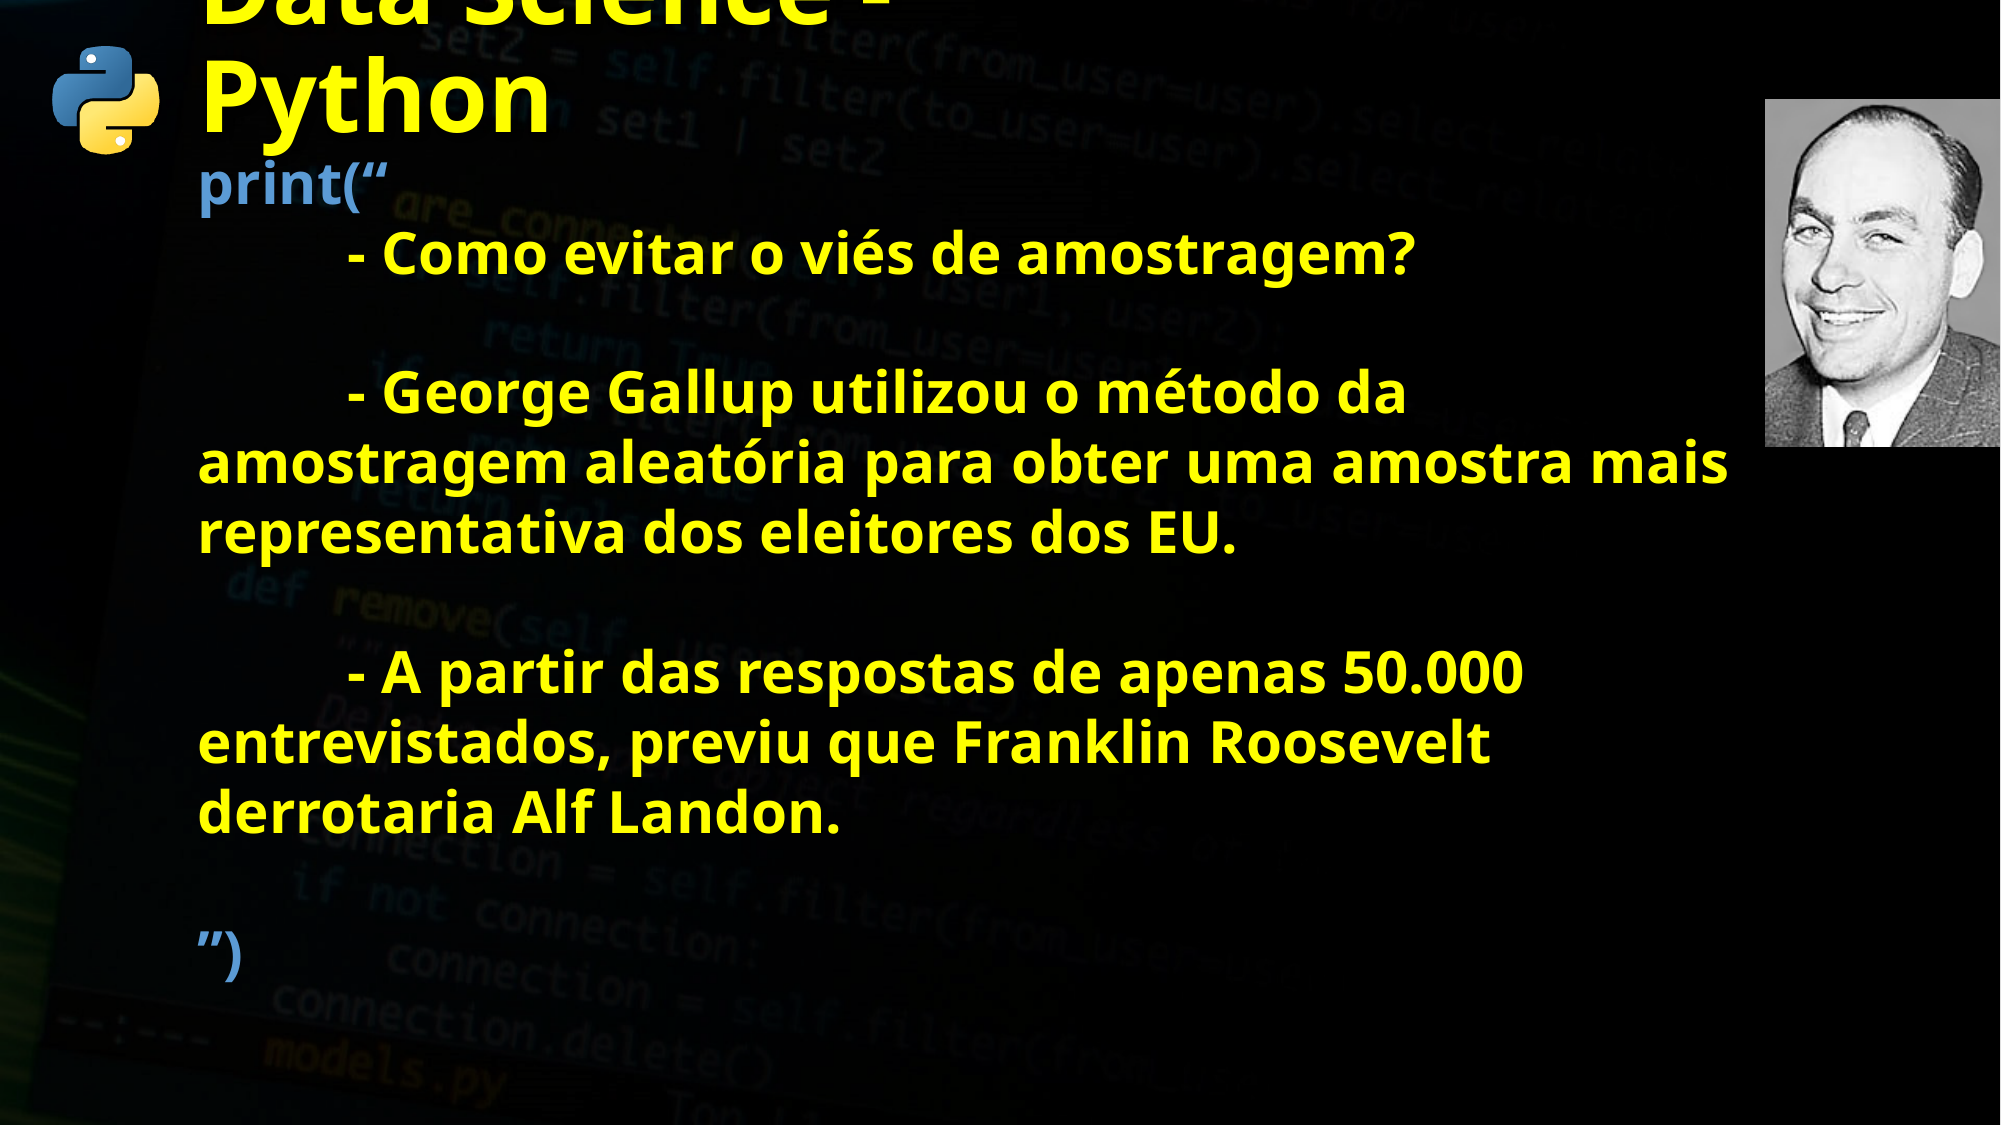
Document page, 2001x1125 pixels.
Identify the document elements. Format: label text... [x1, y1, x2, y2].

text_box Data Science - Python [183, 0, 1285, 138]
picture [0, 0, 2001, 1125]
text_box print(“ - Como evitar o viés de amostragem? - George Gallup utilizou o método da amostragem aleatória para obter uma amostra mais representativa dos eleitores dos EU. - A partir das respostas de apenas 50.000 entrevistados, previu que Franklin Roosevelt derrotaria Alf Landon. ”) [183, 138, 1781, 993]
